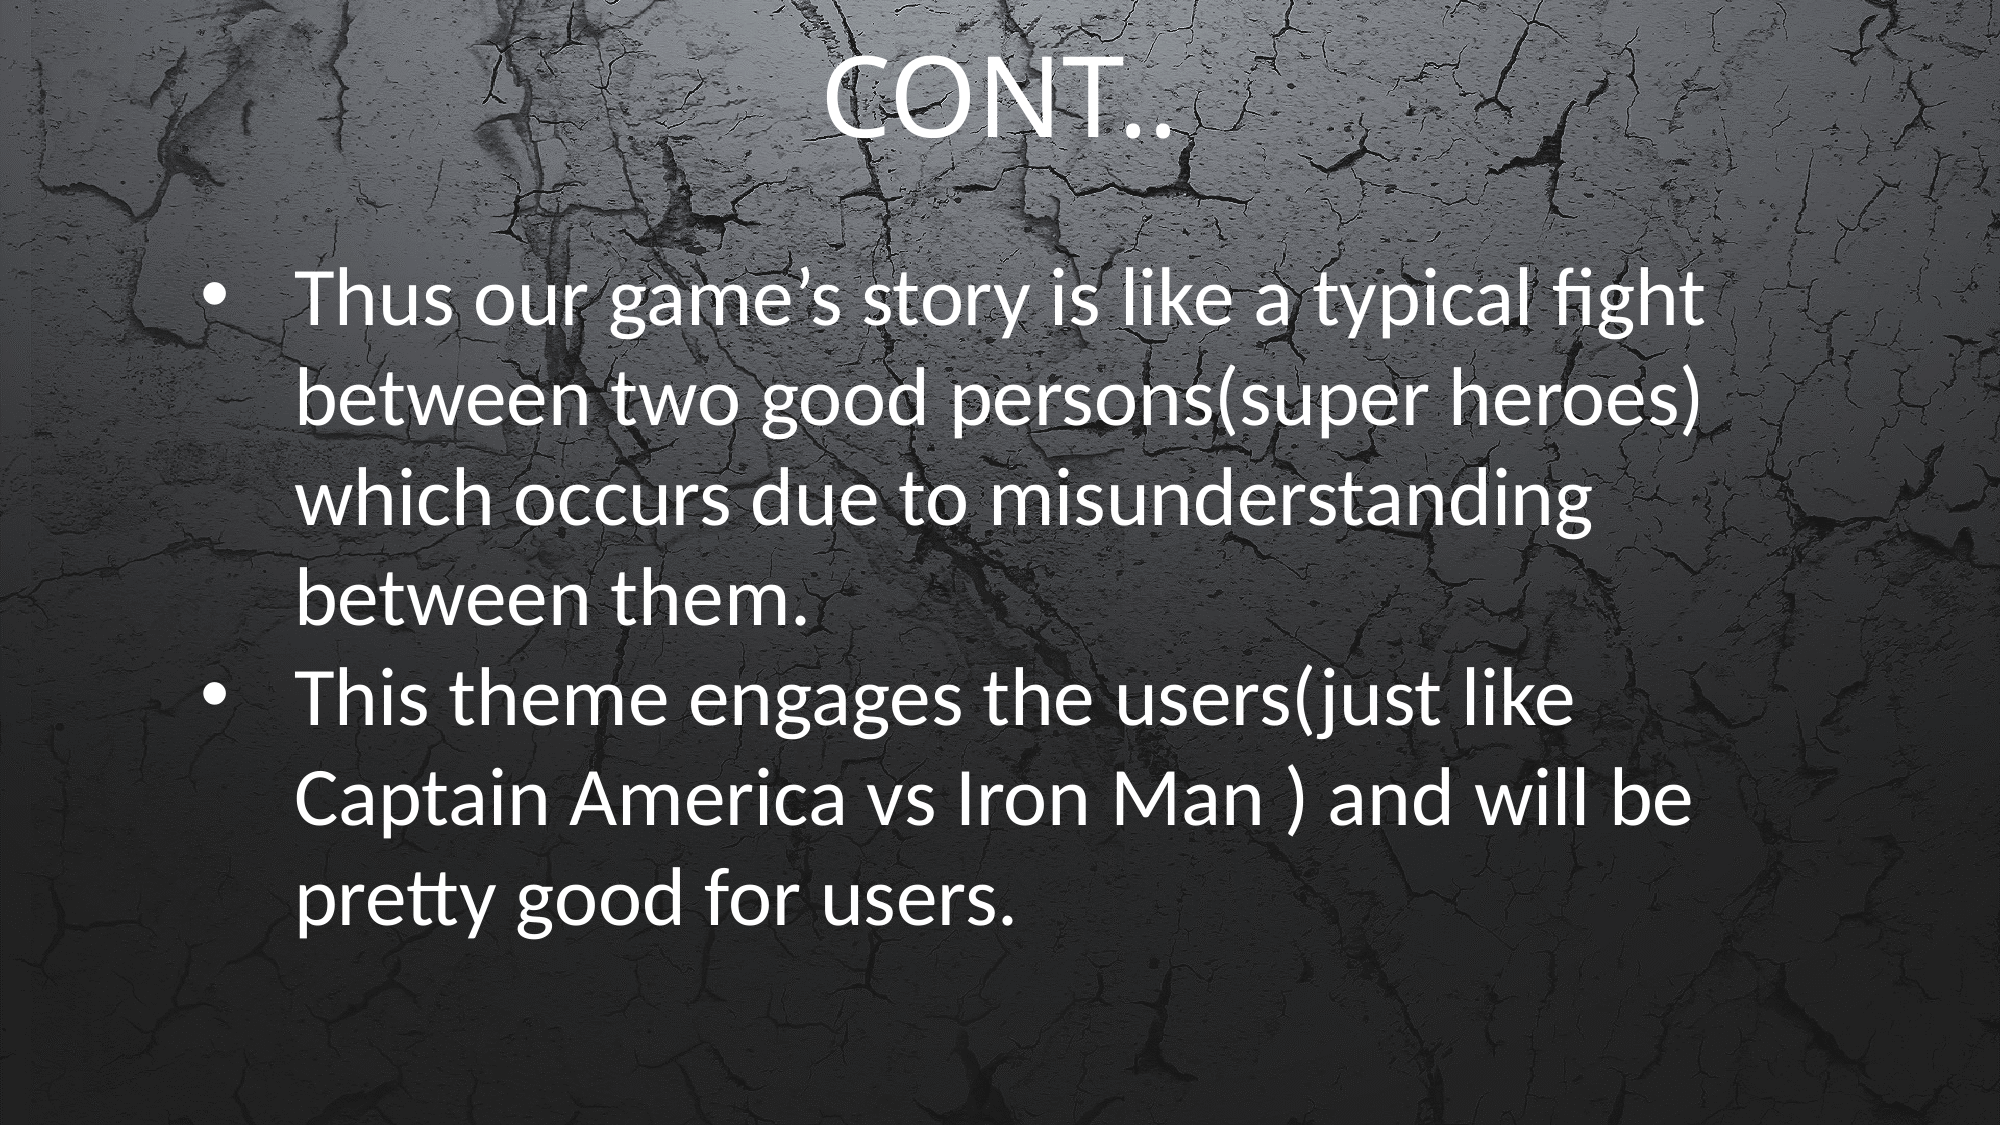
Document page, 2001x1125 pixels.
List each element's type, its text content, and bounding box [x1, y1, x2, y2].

text_box Thus our game’s story is like a typical fight between two good persons(super heroes) which occurs due to misunderstanding between them. This theme engages the users(just like Captain America vs Iron Man ) and will be pretty good for users. [185, 234, 1815, 950]
text_box CONT.. [803, 18, 1197, 168]
